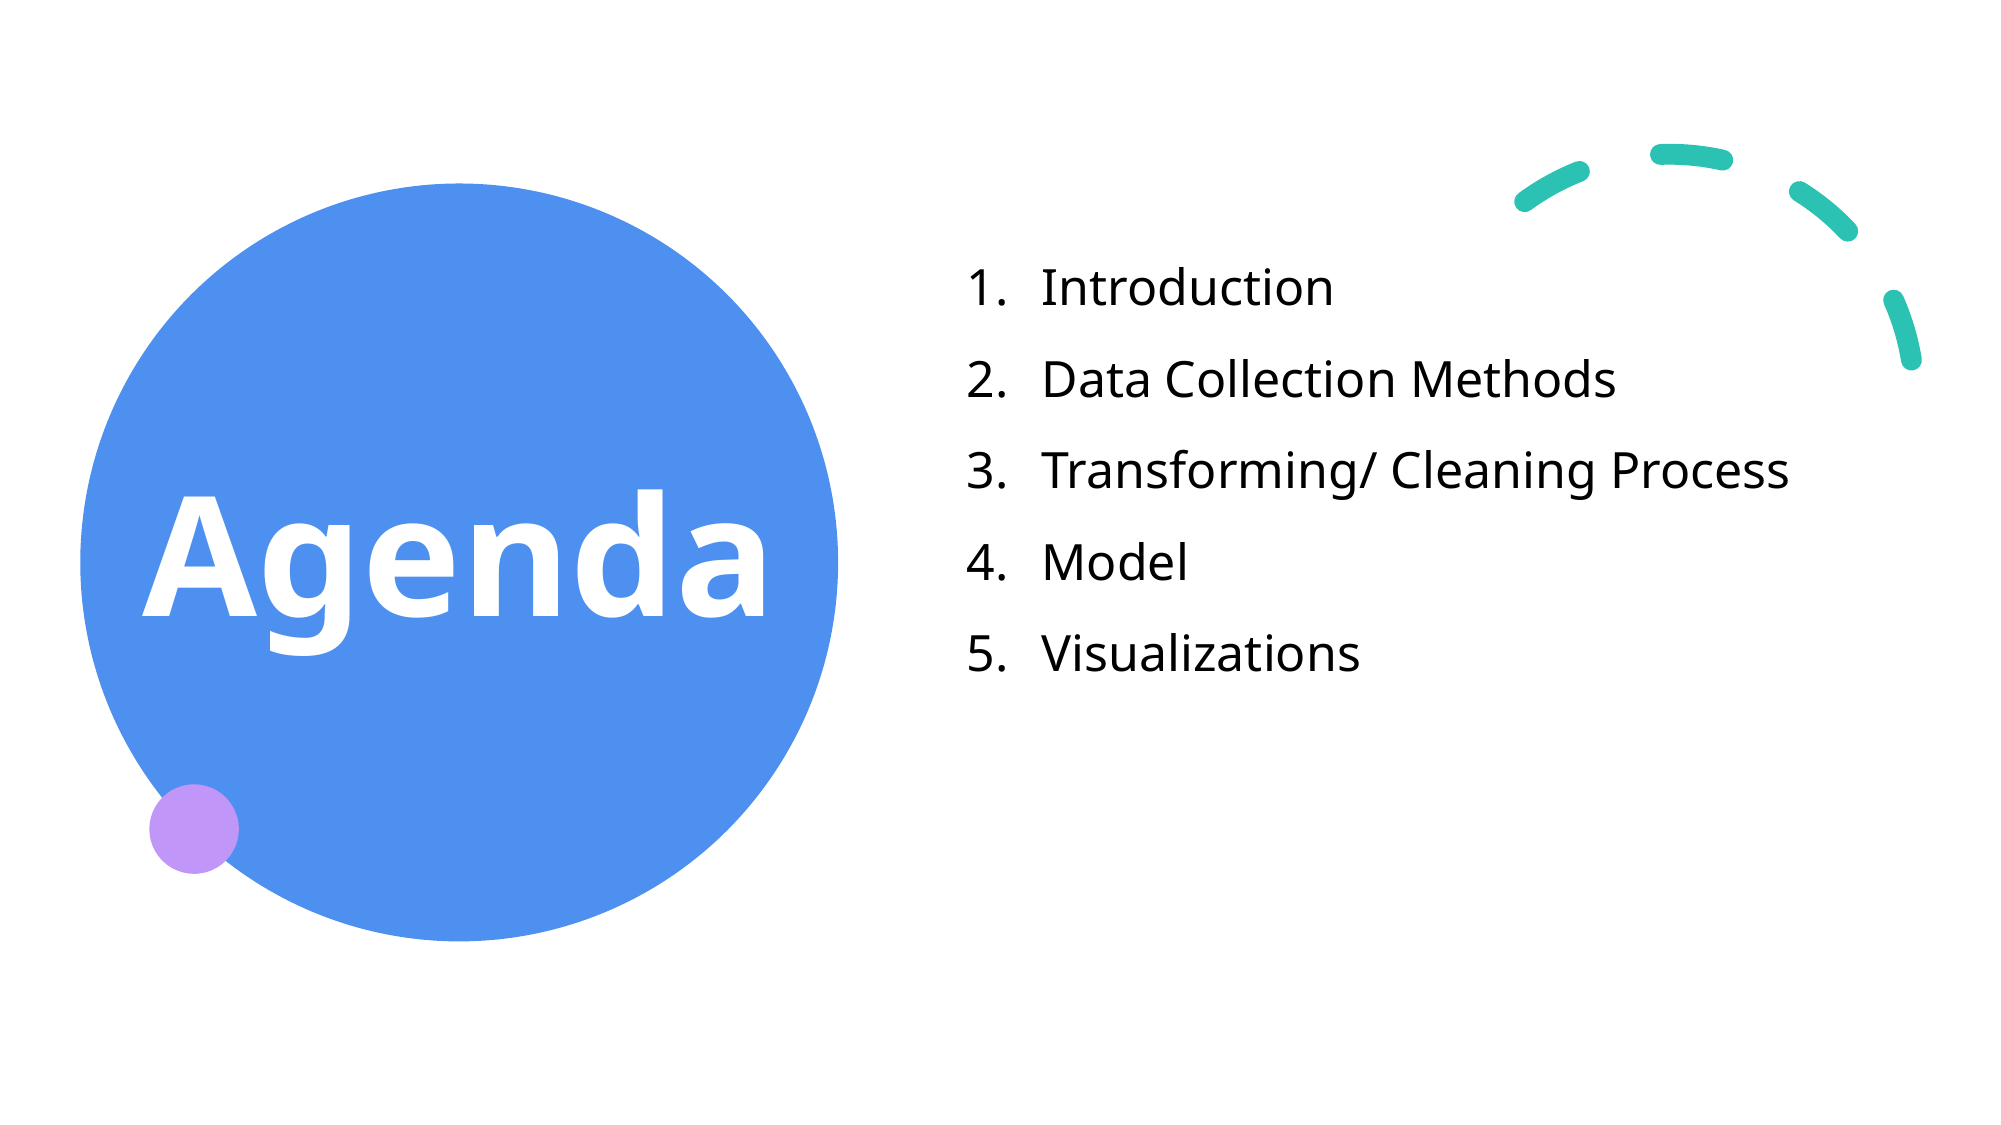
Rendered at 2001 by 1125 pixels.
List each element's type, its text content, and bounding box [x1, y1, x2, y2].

list Introduction Data Collection Methods Transforming/ Cleaning Process Model Visualizations [951, 91, 1863, 1038]
title Agenda [100, 183, 820, 942]
